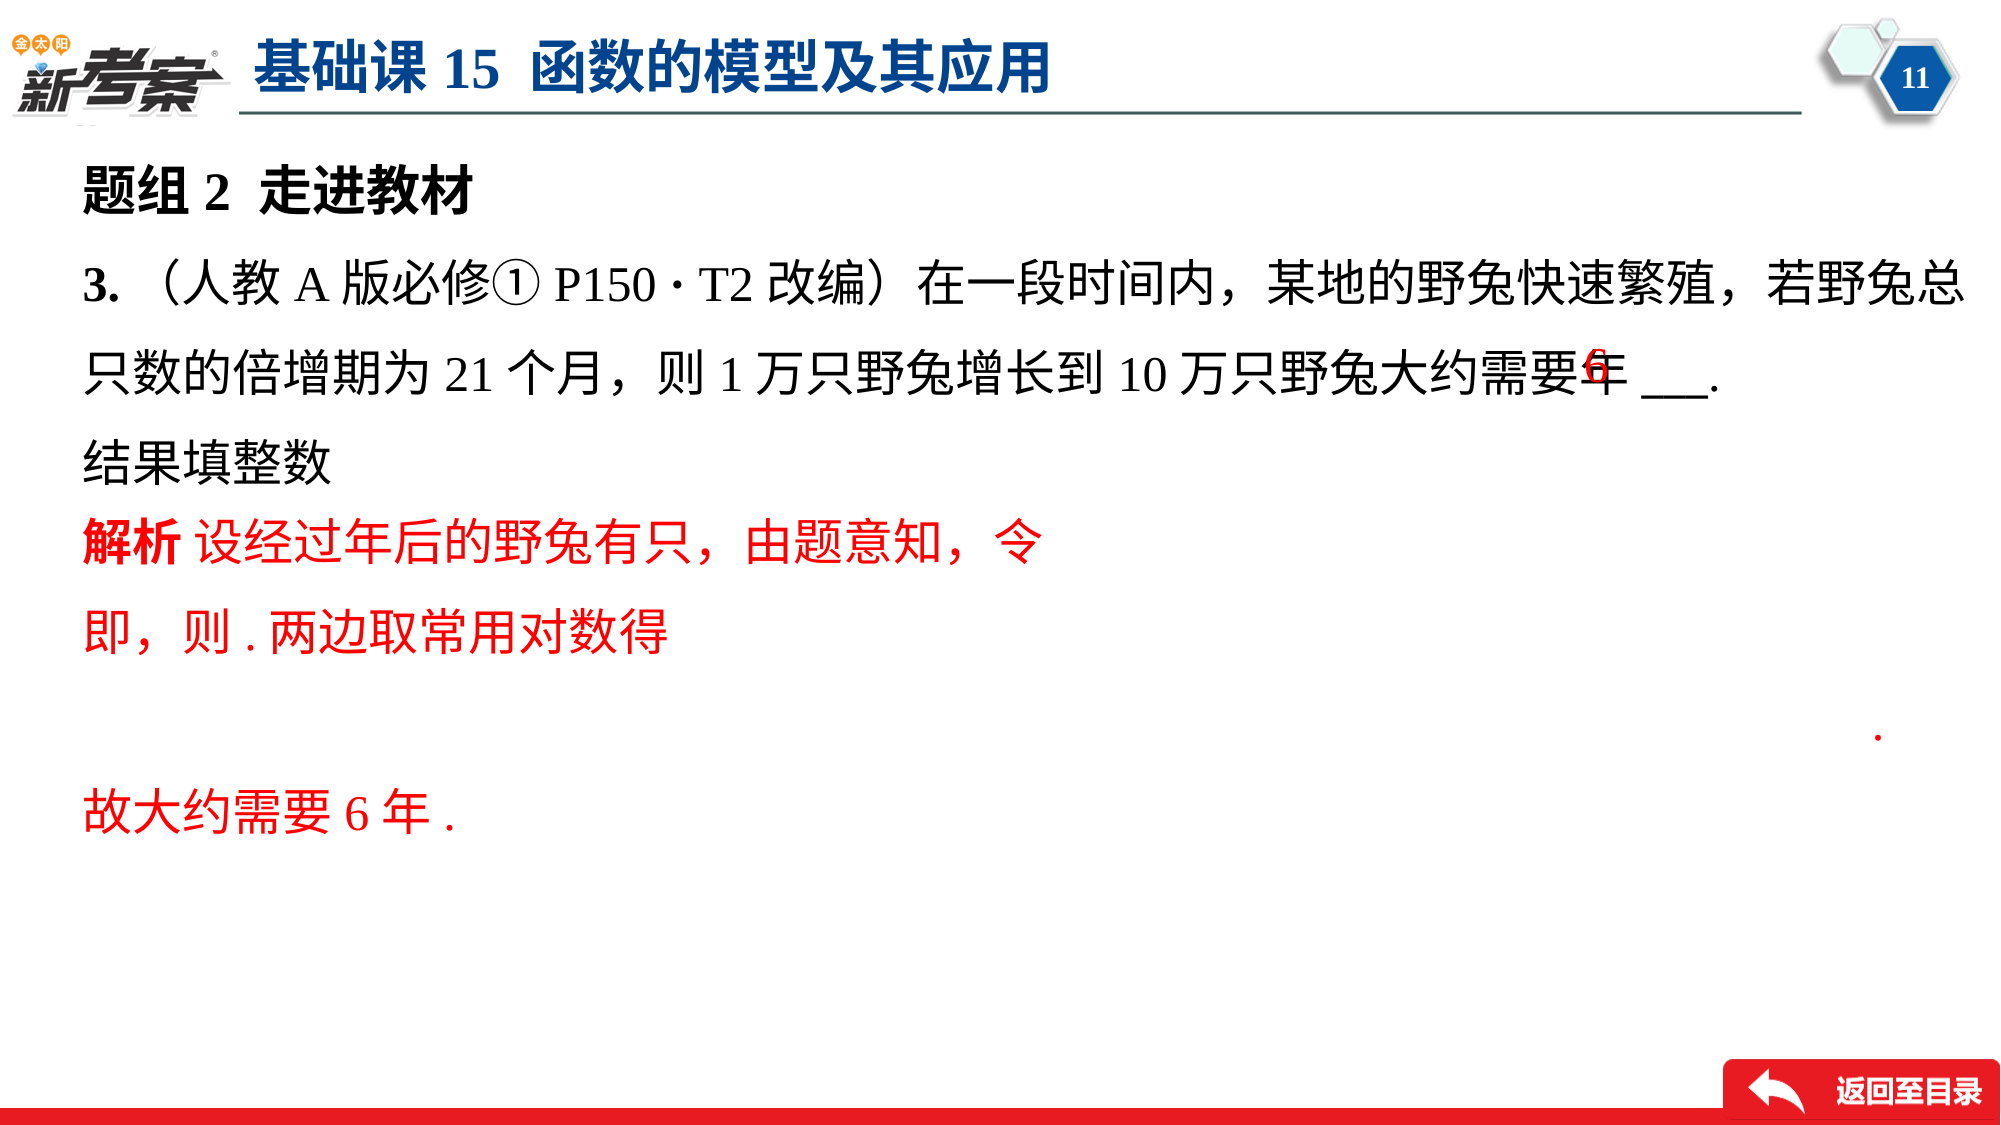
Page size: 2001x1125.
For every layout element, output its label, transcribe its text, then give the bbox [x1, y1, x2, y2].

picture [0, 0, 2001, 1125]
text_box 题组2 走进教材 [82, 124, 1917, 280]
text_box 6 [1565, 304, 1627, 384]
